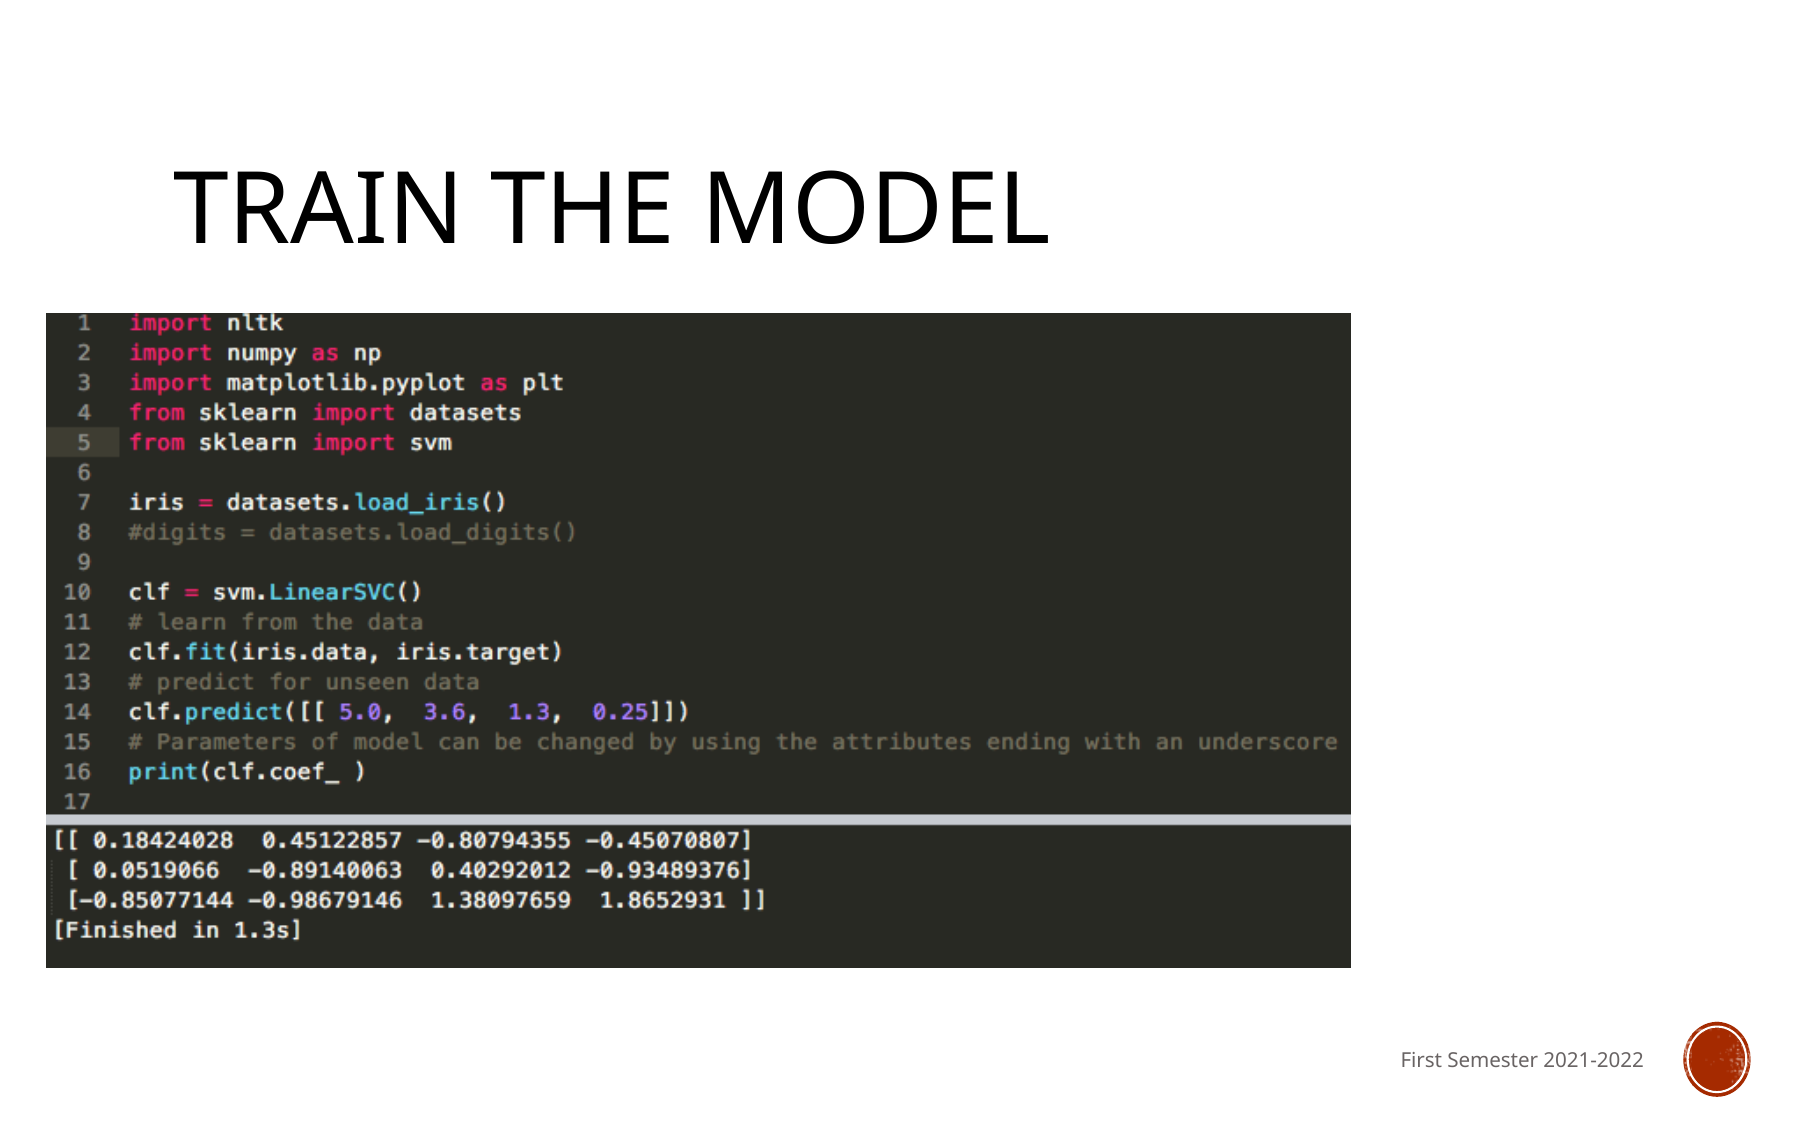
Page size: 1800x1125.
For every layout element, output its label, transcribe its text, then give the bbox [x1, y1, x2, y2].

slide_number First Semester 2021-2022 [1175, 1028, 1660, 1089]
title Train the model [158, 79, 1643, 344]
picture [46, 313, 1351, 967]
